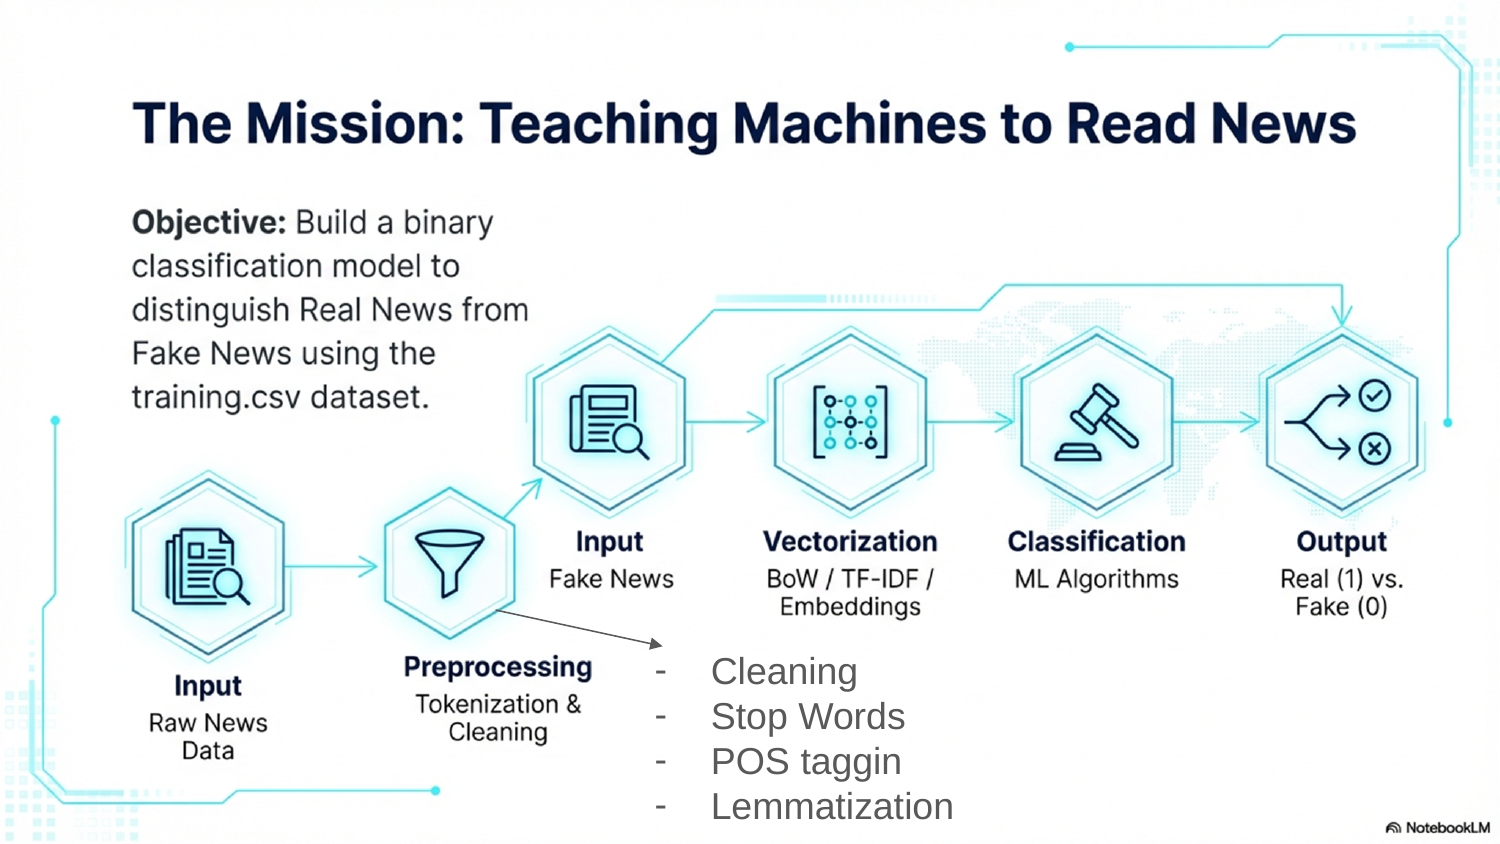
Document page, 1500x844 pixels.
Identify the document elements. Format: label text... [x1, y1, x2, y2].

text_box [495, 609, 663, 647]
text_box Cleaning Stop Words POS taggin Lemmatization [620, 632, 1222, 786]
picture [0, 0, 1500, 844]
